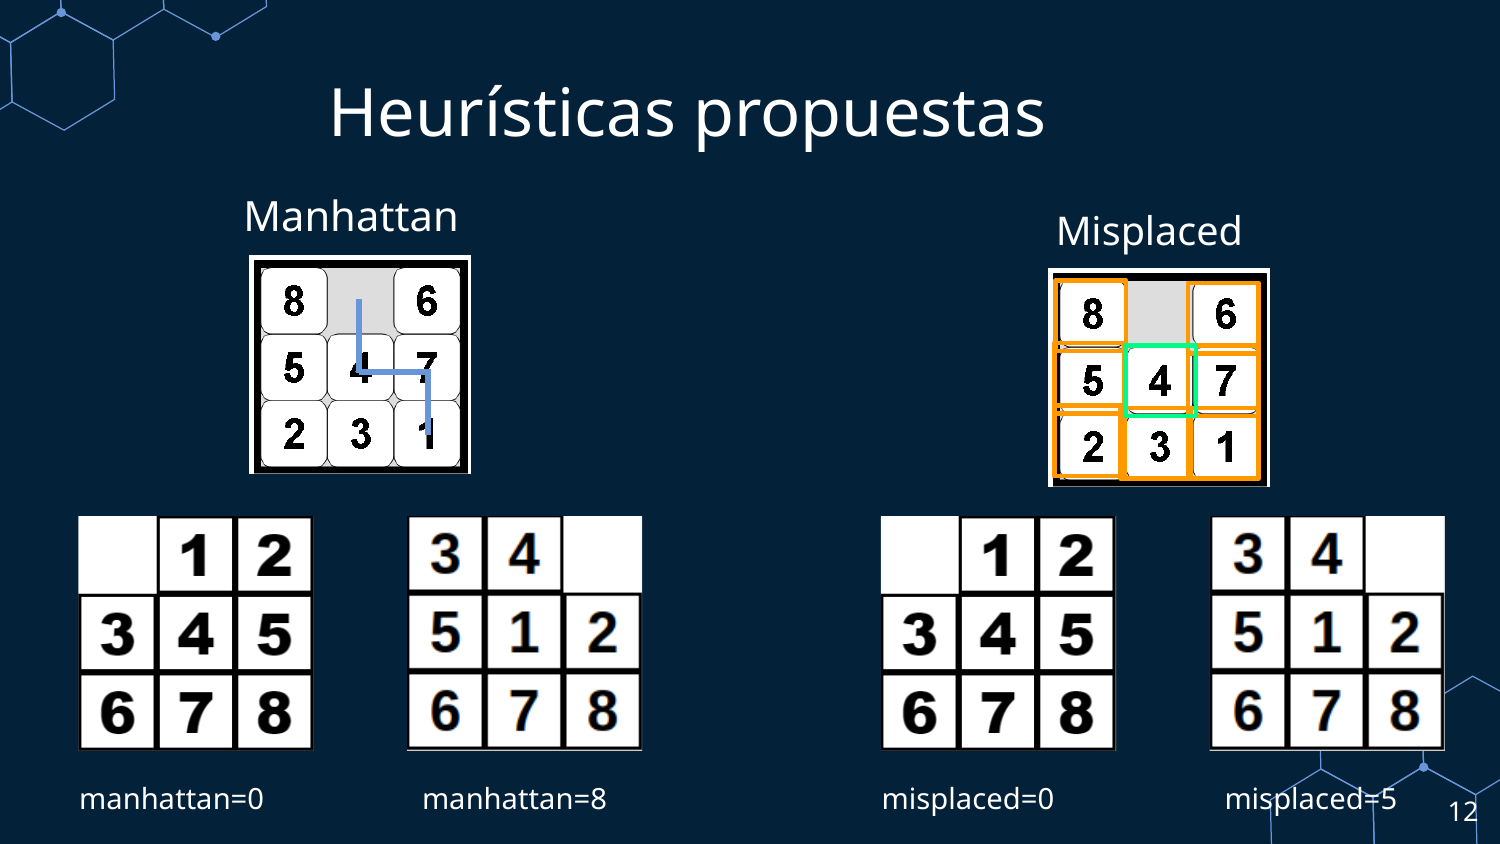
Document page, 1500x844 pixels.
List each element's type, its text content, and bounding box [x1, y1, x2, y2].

picture [249, 254, 472, 474]
text_box misplaced=0 [866, 765, 1102, 831]
subtitle Misplaced [1040, 184, 1277, 269]
slide_number ‹#› [1403, 779, 1494, 844]
picture [406, 515, 643, 751]
text_box manhattan=8 [407, 765, 643, 831]
text_box misplaced=5 [1209, 765, 1445, 831]
picture [880, 515, 1117, 751]
picture [1209, 515, 1446, 751]
picture [1048, 268, 1270, 487]
title Heurísticas propuestas [313, 55, 1187, 163]
picture [78, 515, 314, 751]
subtitle Manhattan [228, 180, 490, 256]
text_box manhattan=0 [64, 765, 300, 831]
